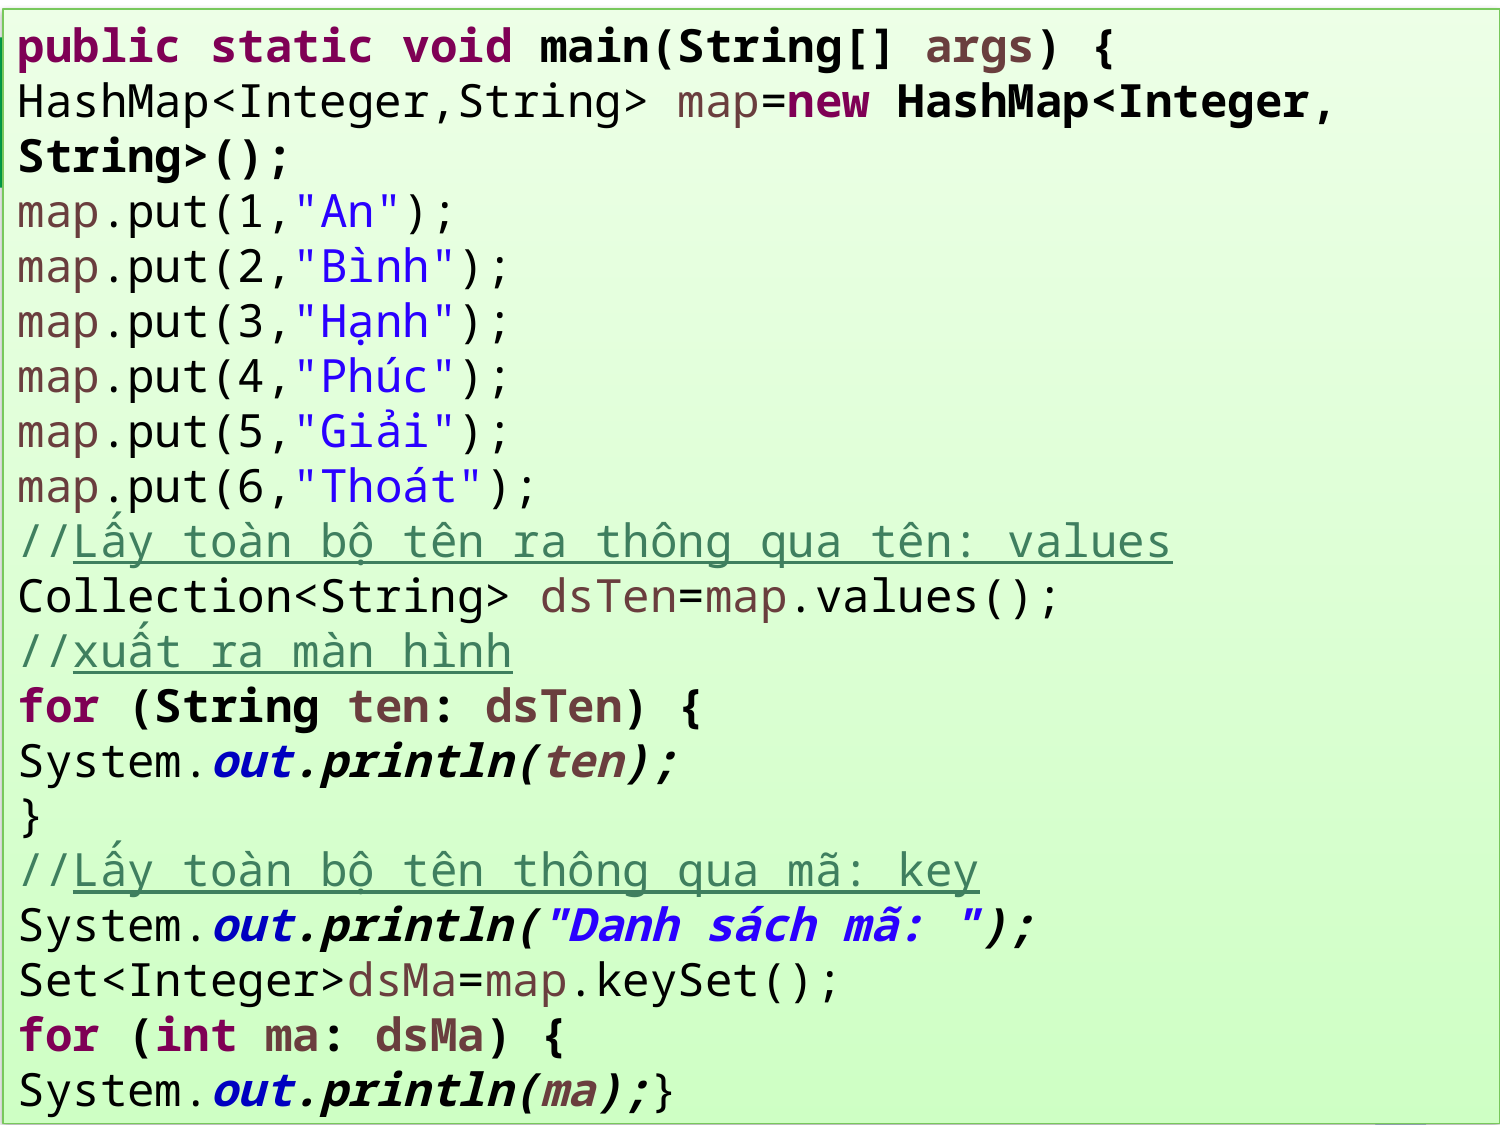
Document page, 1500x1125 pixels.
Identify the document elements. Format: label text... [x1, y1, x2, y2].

text_box public static void main(String[] args) { HashMap<Integer,String> map=new HashMap<Integer, String>(); map.put(1,"An"); map.put(2,"Bình"); map.put(3,"Hạnh"); map.put(4,"Phúc"); map.put(5,"Giải"); map.put(6,"Thoát"); //Lấy toàn bộ tên ra thông qua tên: values Collection<String> dsTen=map.values(); //xuất ra màn hình for (String ten: dsTen) { System.out.println(ten); } //Lấy toàn bộ tên thông qua mã: key System.out.println("Danh sách mã: "); Set<Integer>dsMa=map.keySet(); for (int ma: dsMa) { System.out.println(ma);} [2, 8, 1500, 1124]
